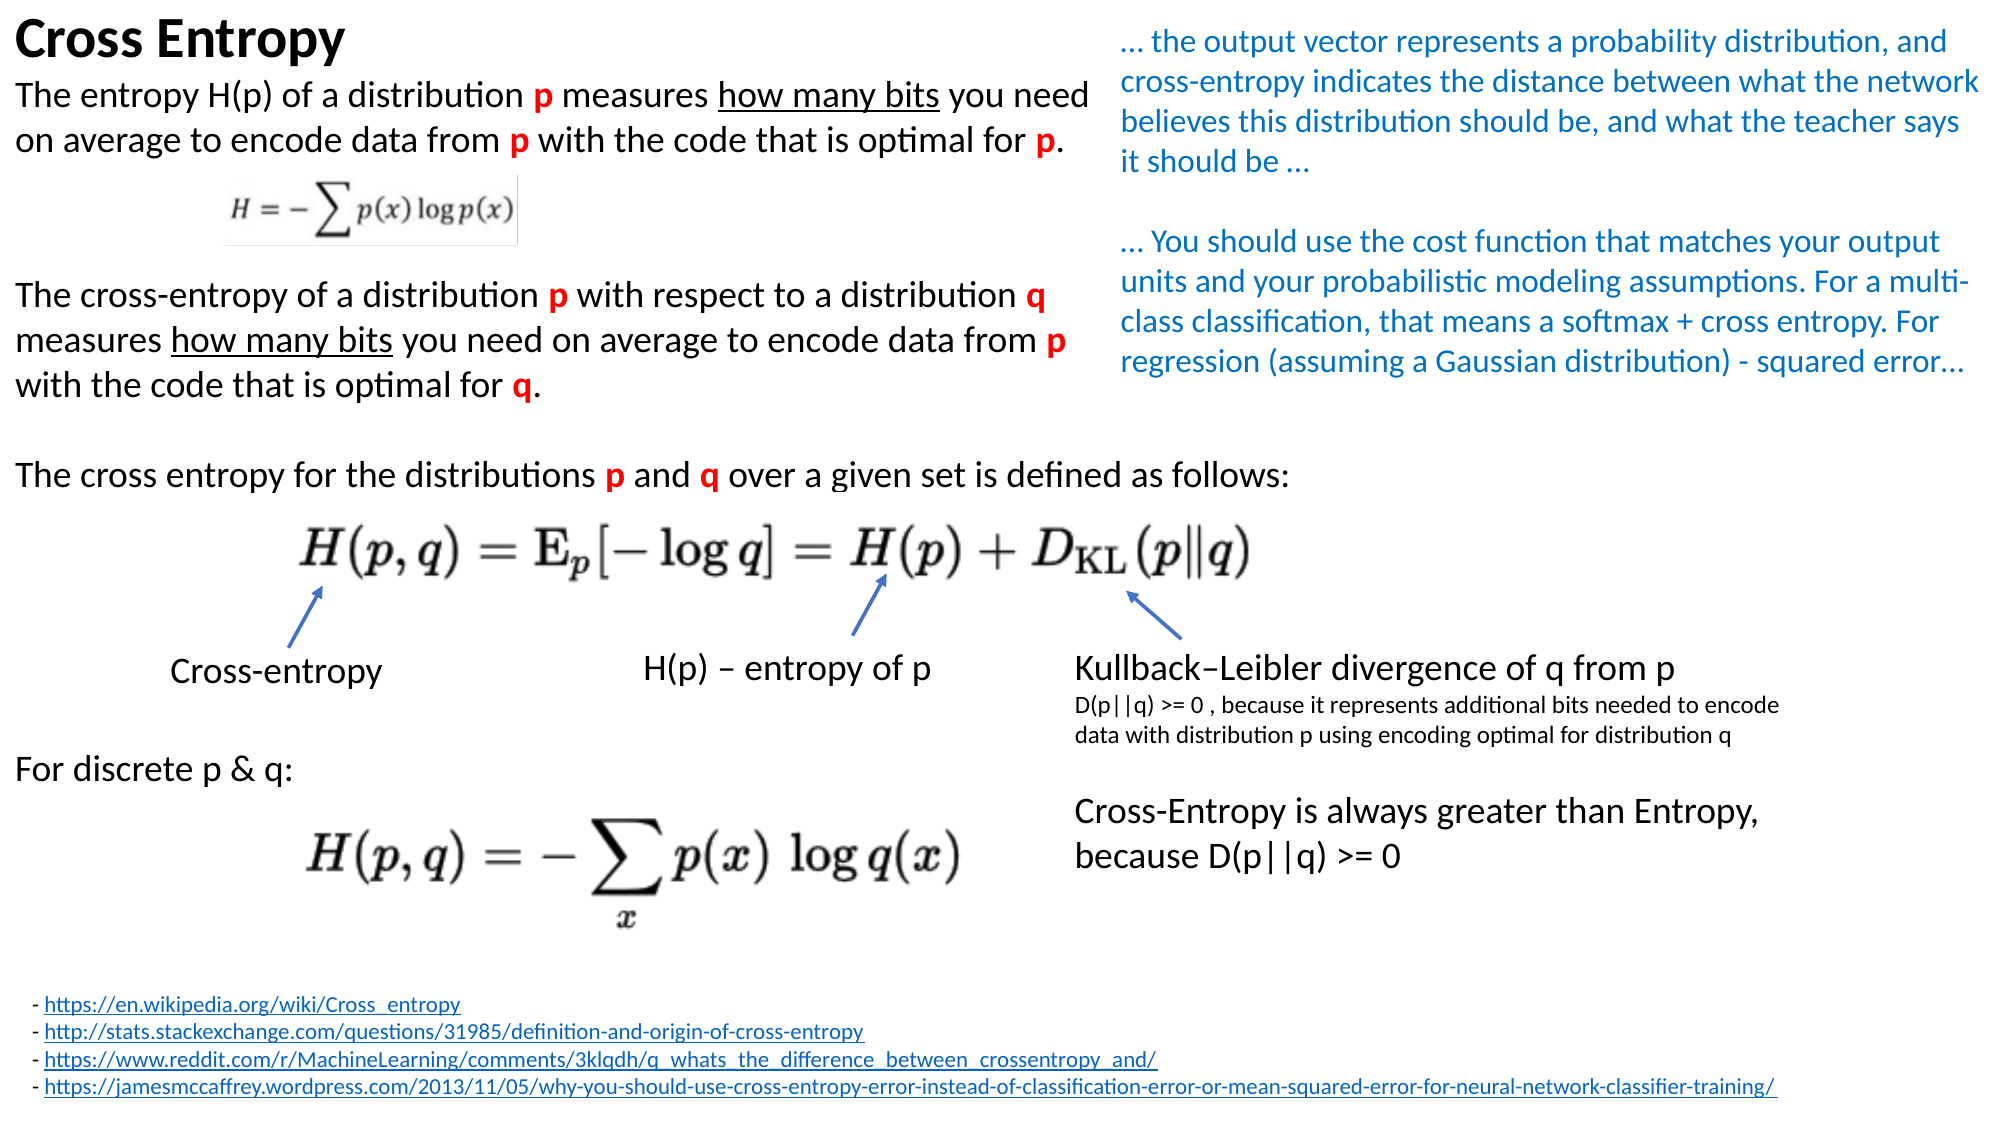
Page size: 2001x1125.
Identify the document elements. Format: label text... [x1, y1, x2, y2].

text_box H(p) – entropy of p [628, 635, 984, 697]
text_box Cross Entropy The entropy H(p) of a distribution p measures how many bits you need on average to encode data from p with the code that is optimal for p. The cross-entropy of a distribution p with respect to a distribution q measures how many bits you need on average to encode data from p with the code that is optimal for q. The cross entropy for the distributions p and q over a given set is defined as follows: [0, 0, 1432, 507]
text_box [852, 573, 887, 636]
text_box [288, 585, 323, 648]
text_box Cross-entropy [155, 638, 511, 700]
text_box Cross-Entropy is always greater than Entropy, because D(p||q) >= 0 [1059, 778, 1922, 885]
picture [223, 175, 661, 279]
picture [291, 796, 965, 947]
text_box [1126, 590, 1182, 640]
picture [291, 492, 1255, 614]
text_box - https://en.wikipedia.org/wiki/Cross_entropy - http://stats.stackexchange.com/questions/31985/definition-and-origin-of-cross-entropy - https://www.reddit.com/r/MachineLearning/comments/3klqdh/q_whats_the_difference_between_crossentropy_and/ - https://jamesmccaffrey.wordpress.com/2013/11/05/why-you-should-use-cross-entropy-error-instead-of-classification-error-or-mean-squared-error-for-neural-network-classifier-training/ [11, 981, 1918, 1109]
text_box For discrete p & q: [0, 736, 1182, 798]
text_box Kullback–Leibler divergence of q from p D(p||q) >= 0 , because it represents additional bits needed to encode data with distribution p using encoding optimal for distribution q [1059, 635, 1800, 757]
text_box … the output vector represents a probability distribution, and cross-entropy indicates the distance between what the network believes this distribution should be, and what the teacher says it should be … … You should use the cost function that matches your output units and your probabilistic modeling assumptions. For a multi-class classification, that means a softmax + cross entropy. For regression (assuming a Gaussian distribution) - squared error… [1105, 12, 2000, 391]
